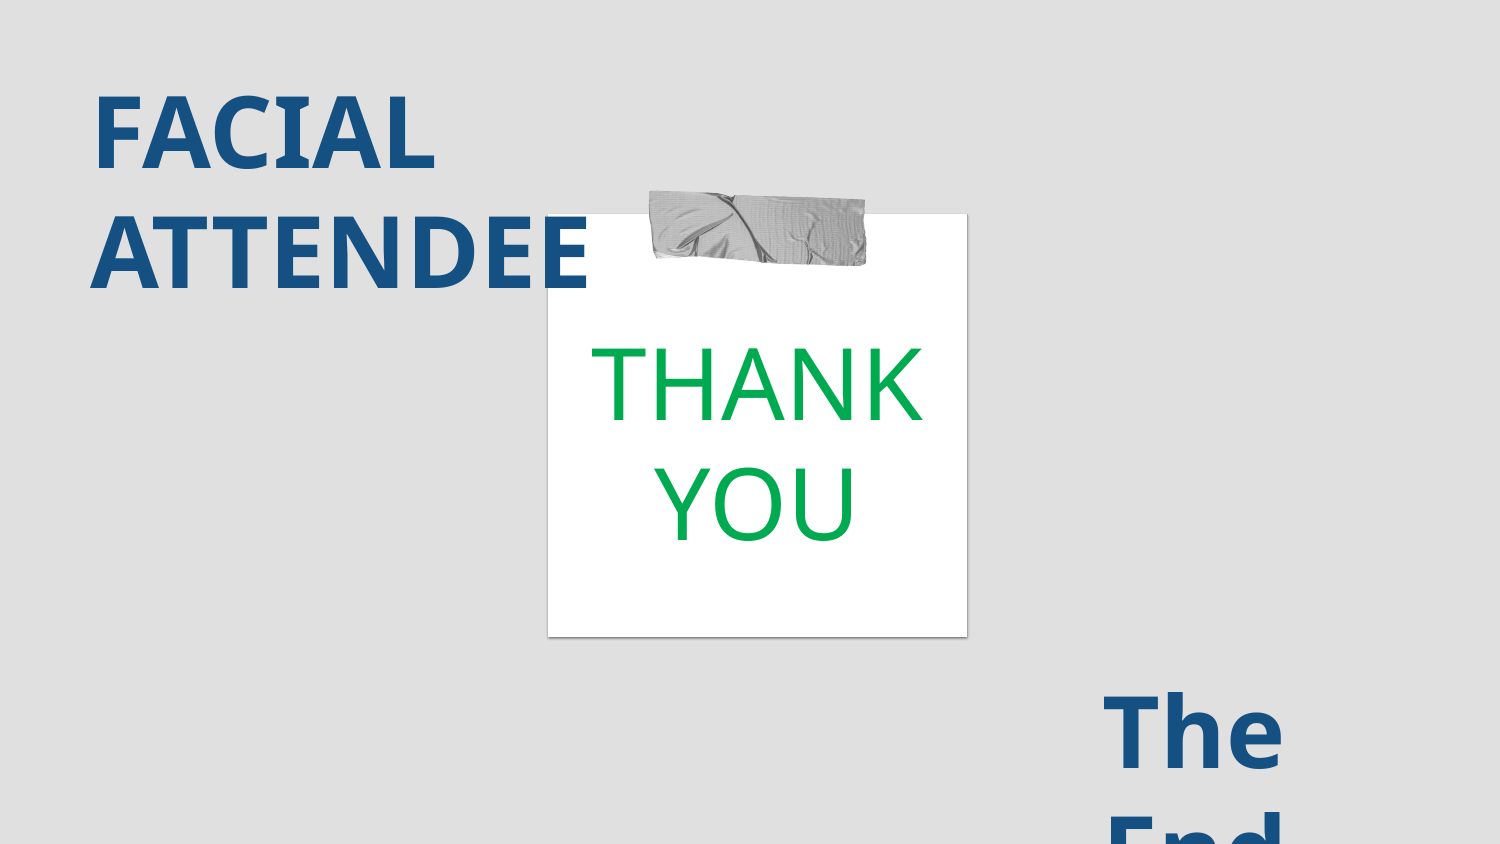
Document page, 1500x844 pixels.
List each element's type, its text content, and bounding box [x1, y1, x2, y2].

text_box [531, 190, 985, 654]
title The End [1087, 653, 1399, 791]
title FACIAL ATTENDEE [75, 53, 769, 191]
